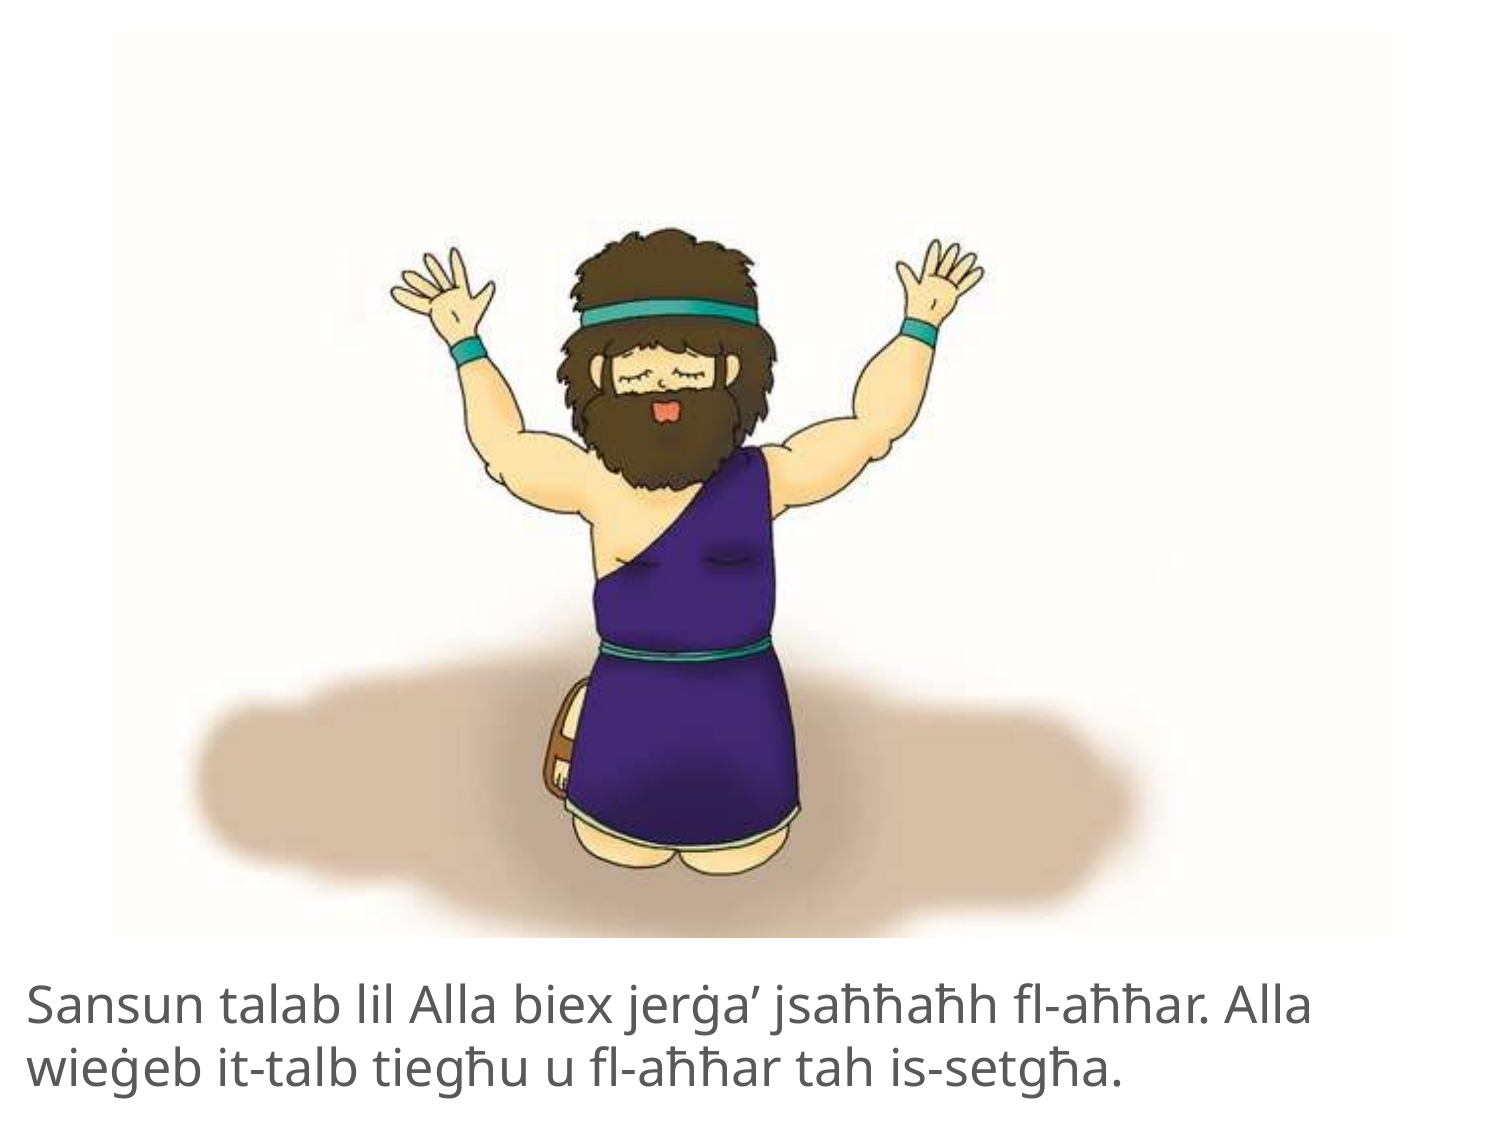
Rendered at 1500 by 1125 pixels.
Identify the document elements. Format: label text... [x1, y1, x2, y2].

text_box Sansun talab lil Alla biex jerġa’ jsaħħaħh fl-aħħar. Alla wieġeb it-talb tiegħu u fl-aħħar tah is-setgħa. [11, 964, 1498, 1104]
picture [113, 30, 1396, 938]
